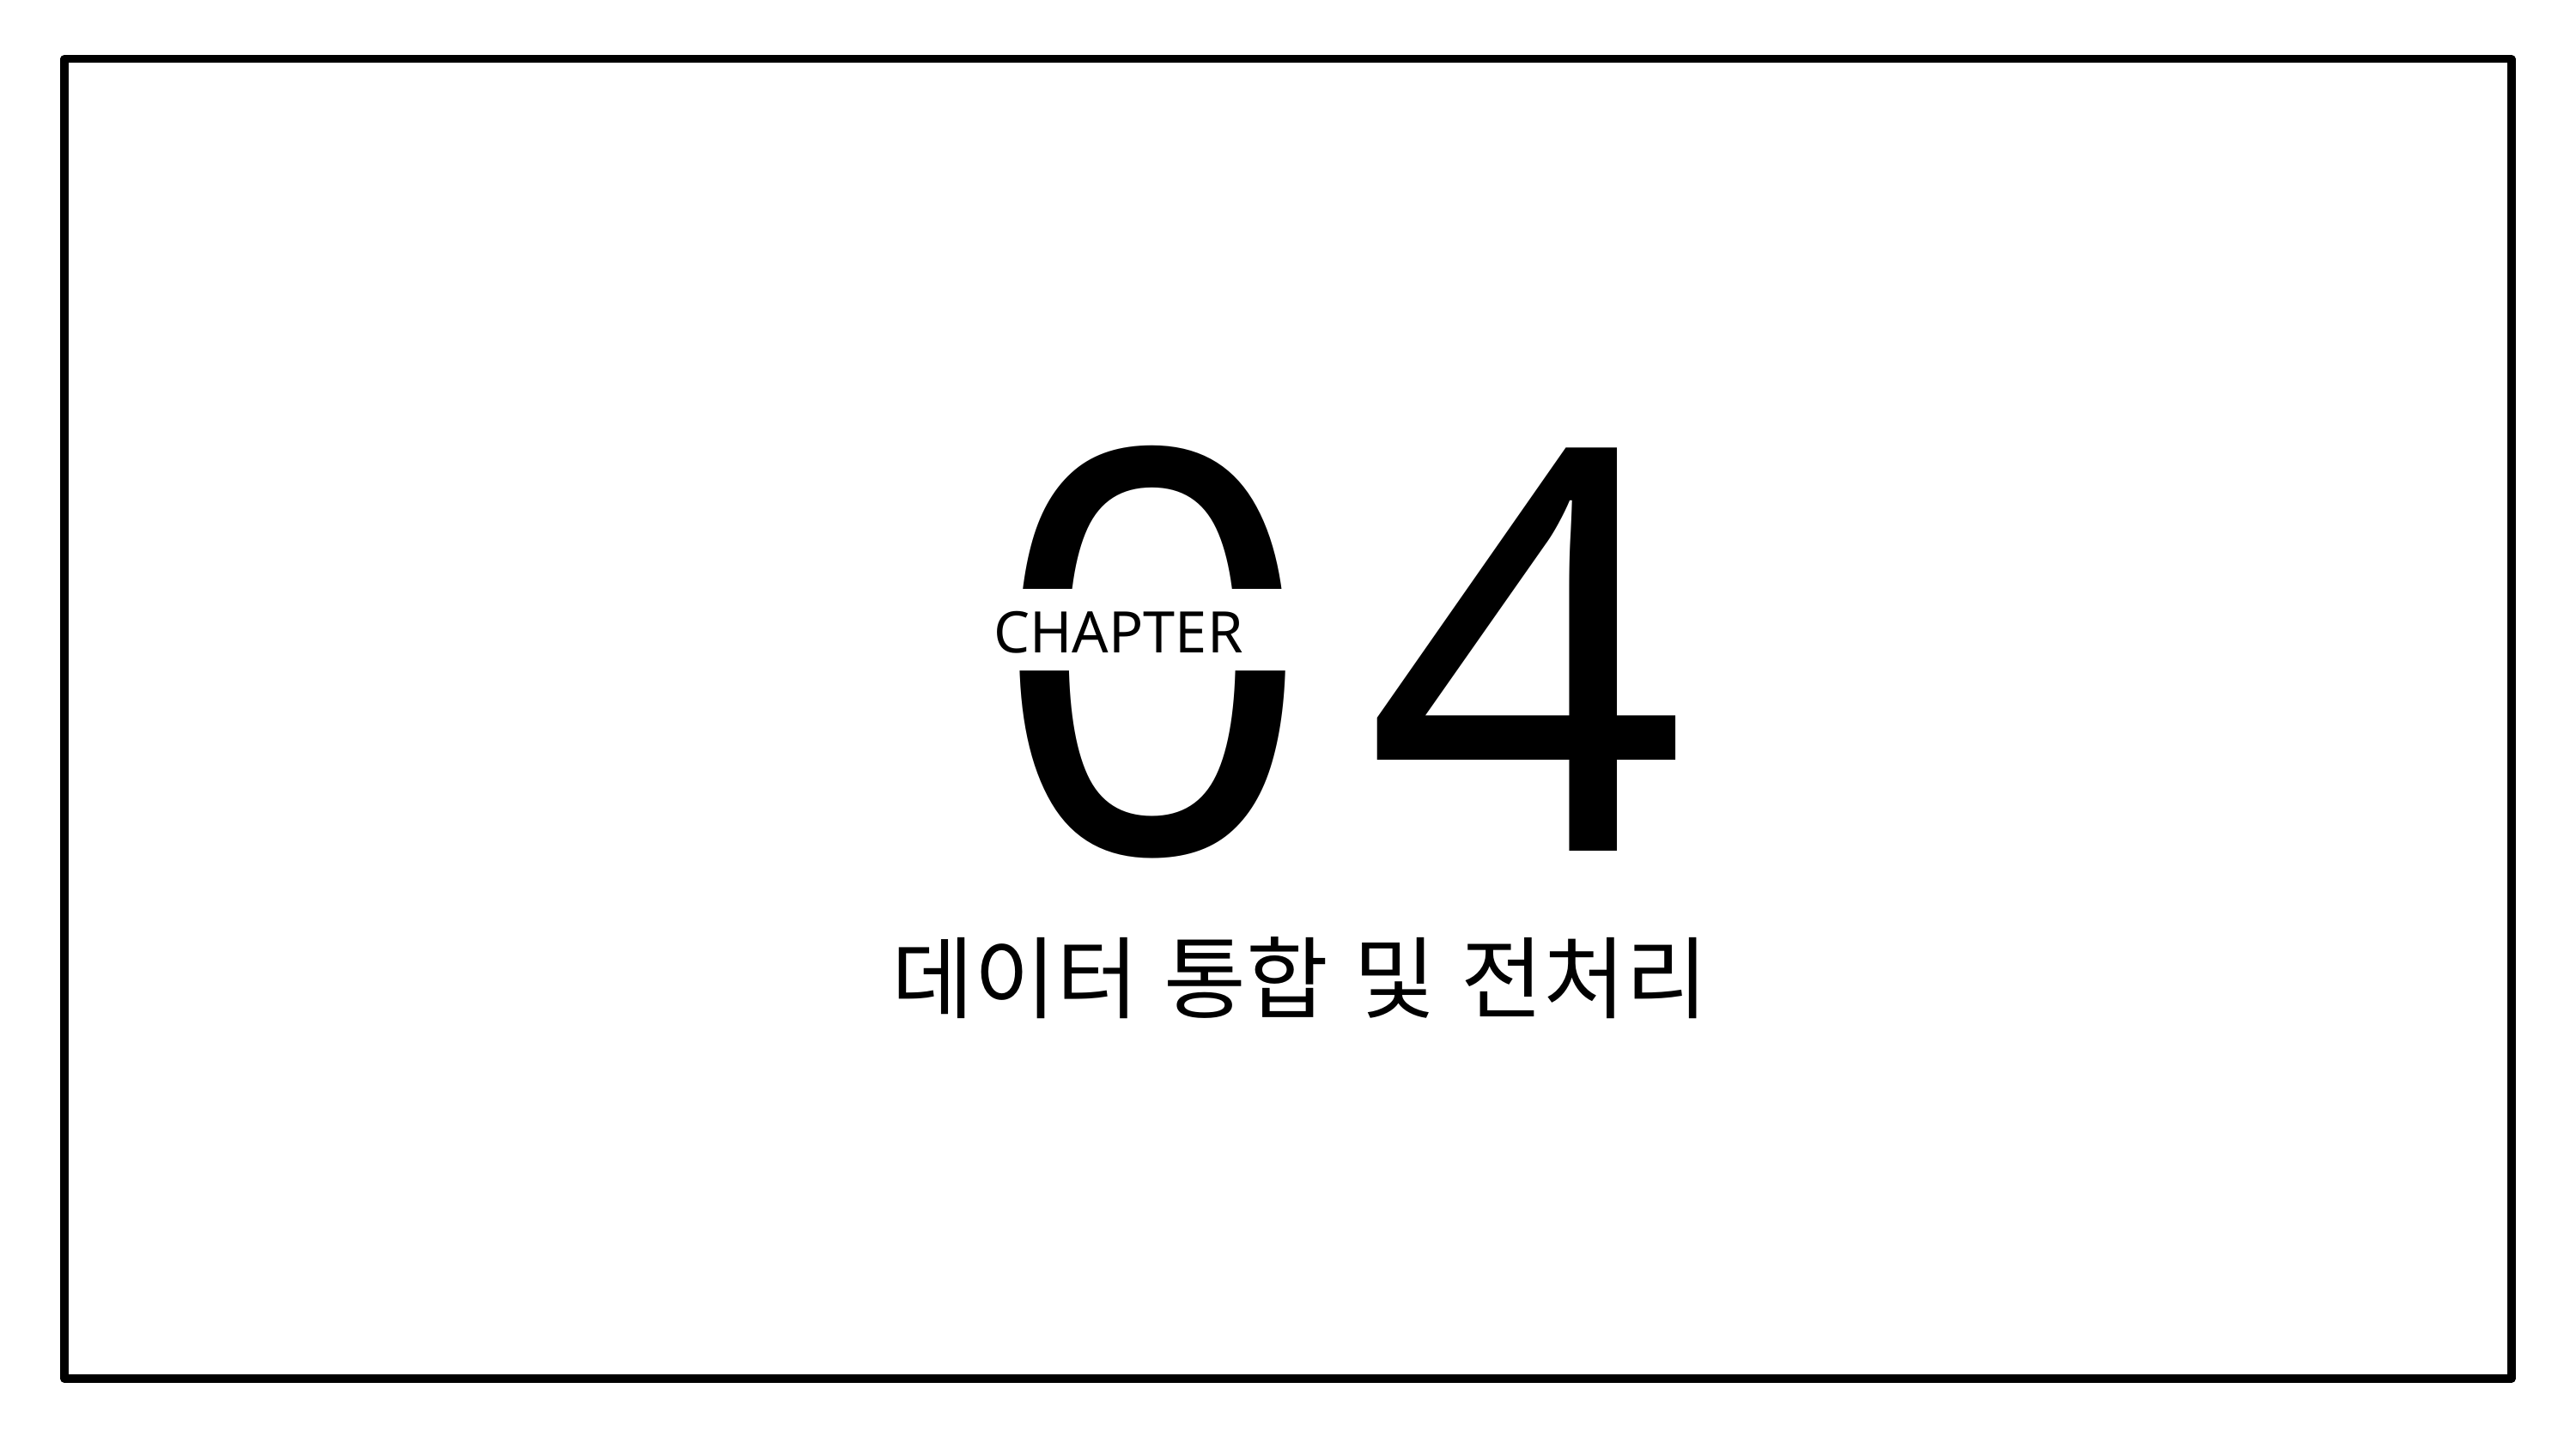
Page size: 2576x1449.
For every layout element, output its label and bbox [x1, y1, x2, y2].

text_box [64, 58, 2512, 1379]
text_box [813, 282, 1840, 979]
